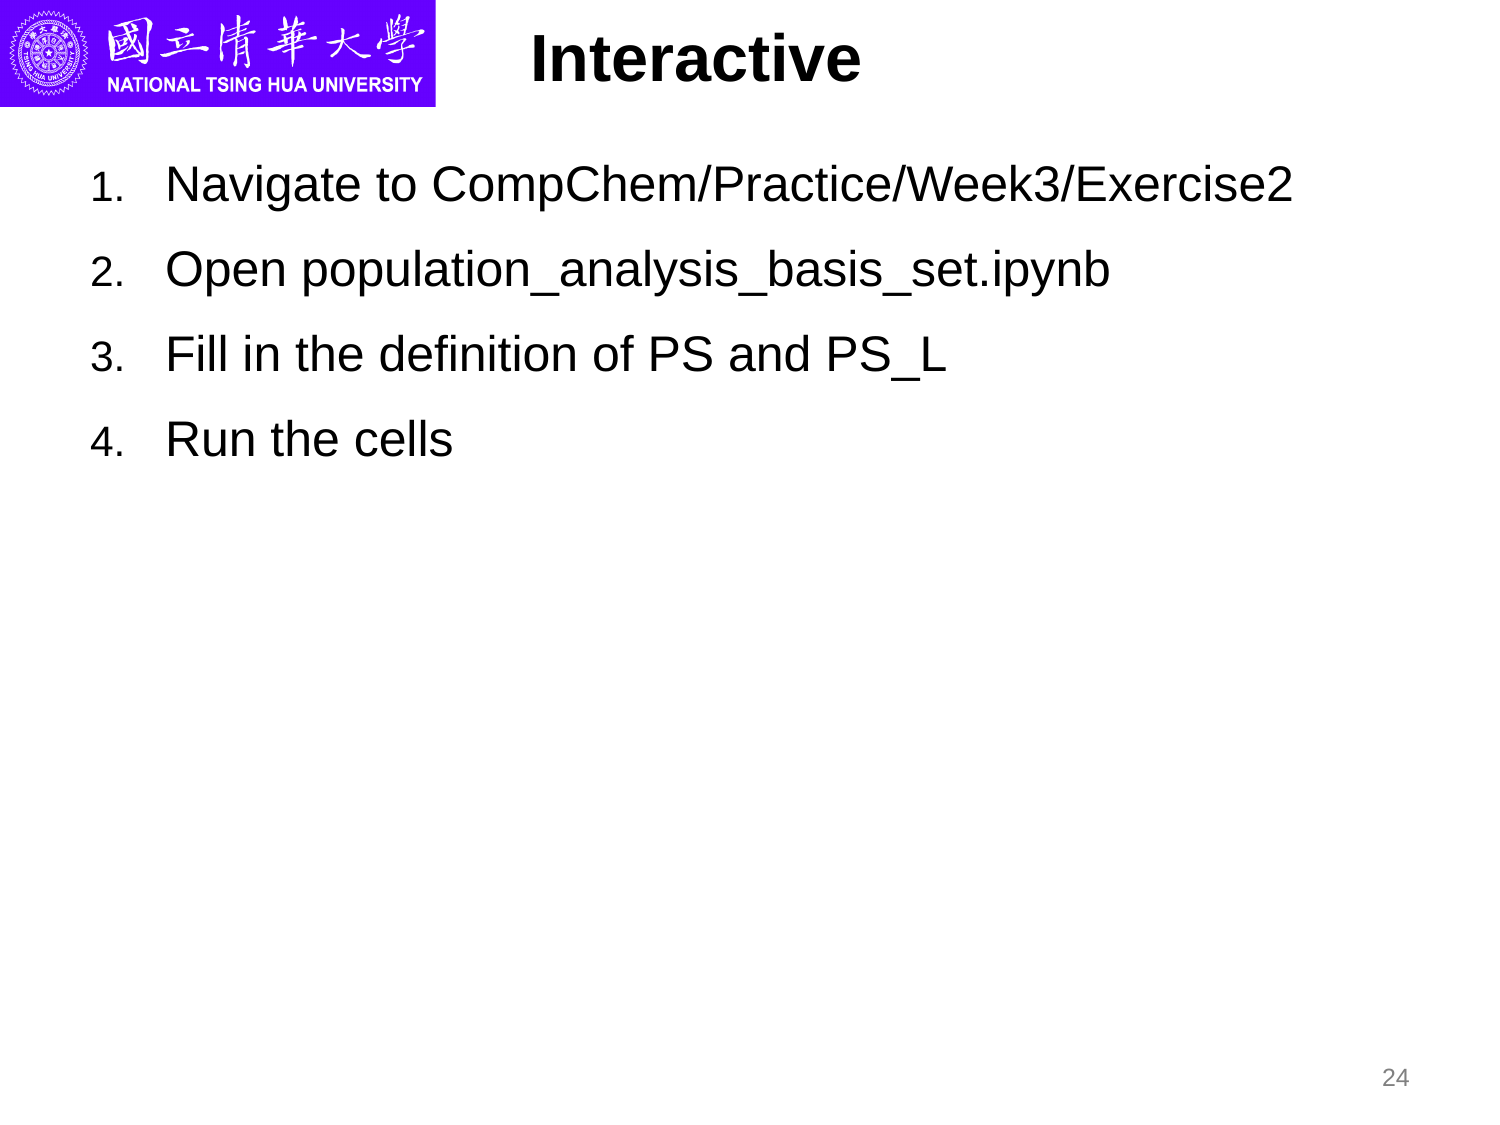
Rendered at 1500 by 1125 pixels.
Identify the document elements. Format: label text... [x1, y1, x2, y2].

list Navigate to CompChem/Practice/Week3/Exercise2 Open population_analysis_basis_set.ipynb Fill in the definition of PS and PS_L Run the cells [75, 144, 1446, 1032]
title Interactive [515, 0, 1425, 107]
picture [0, 0, 436, 107]
slide_number 24 [1308, 1050, 1425, 1103]
